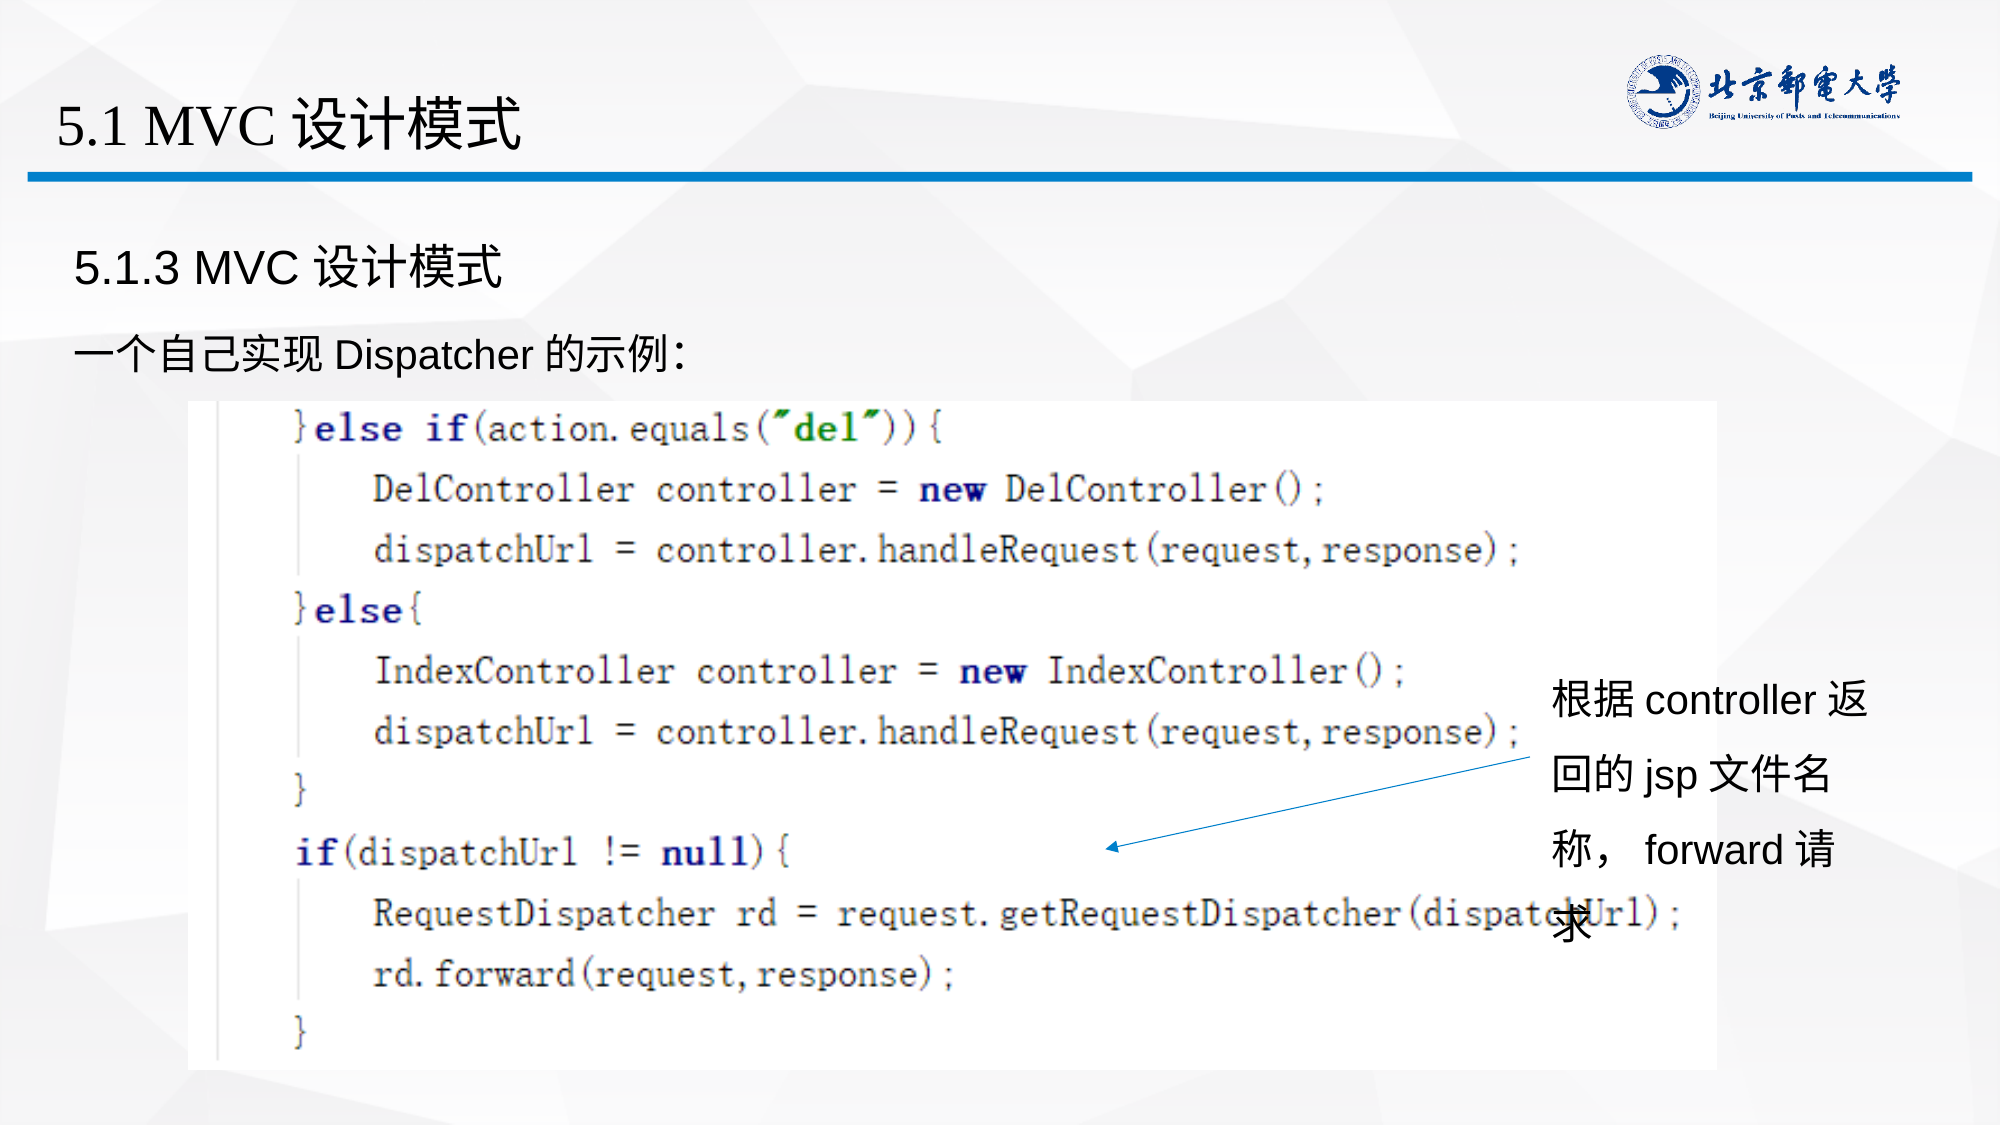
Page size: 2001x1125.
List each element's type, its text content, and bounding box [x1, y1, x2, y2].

title 5.1 MVC设计模式 [41, 52, 1188, 200]
picture [0, 0, 2000, 1125]
text_box 根据controller返回的jsp文件名称，forward请求 [1717, 640, 1893, 955]
text_box 5.1.3 MVC设计模式 一个自己实现Dispatcher的示例： [40, 200, 1796, 469]
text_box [1105, 756, 1530, 850]
